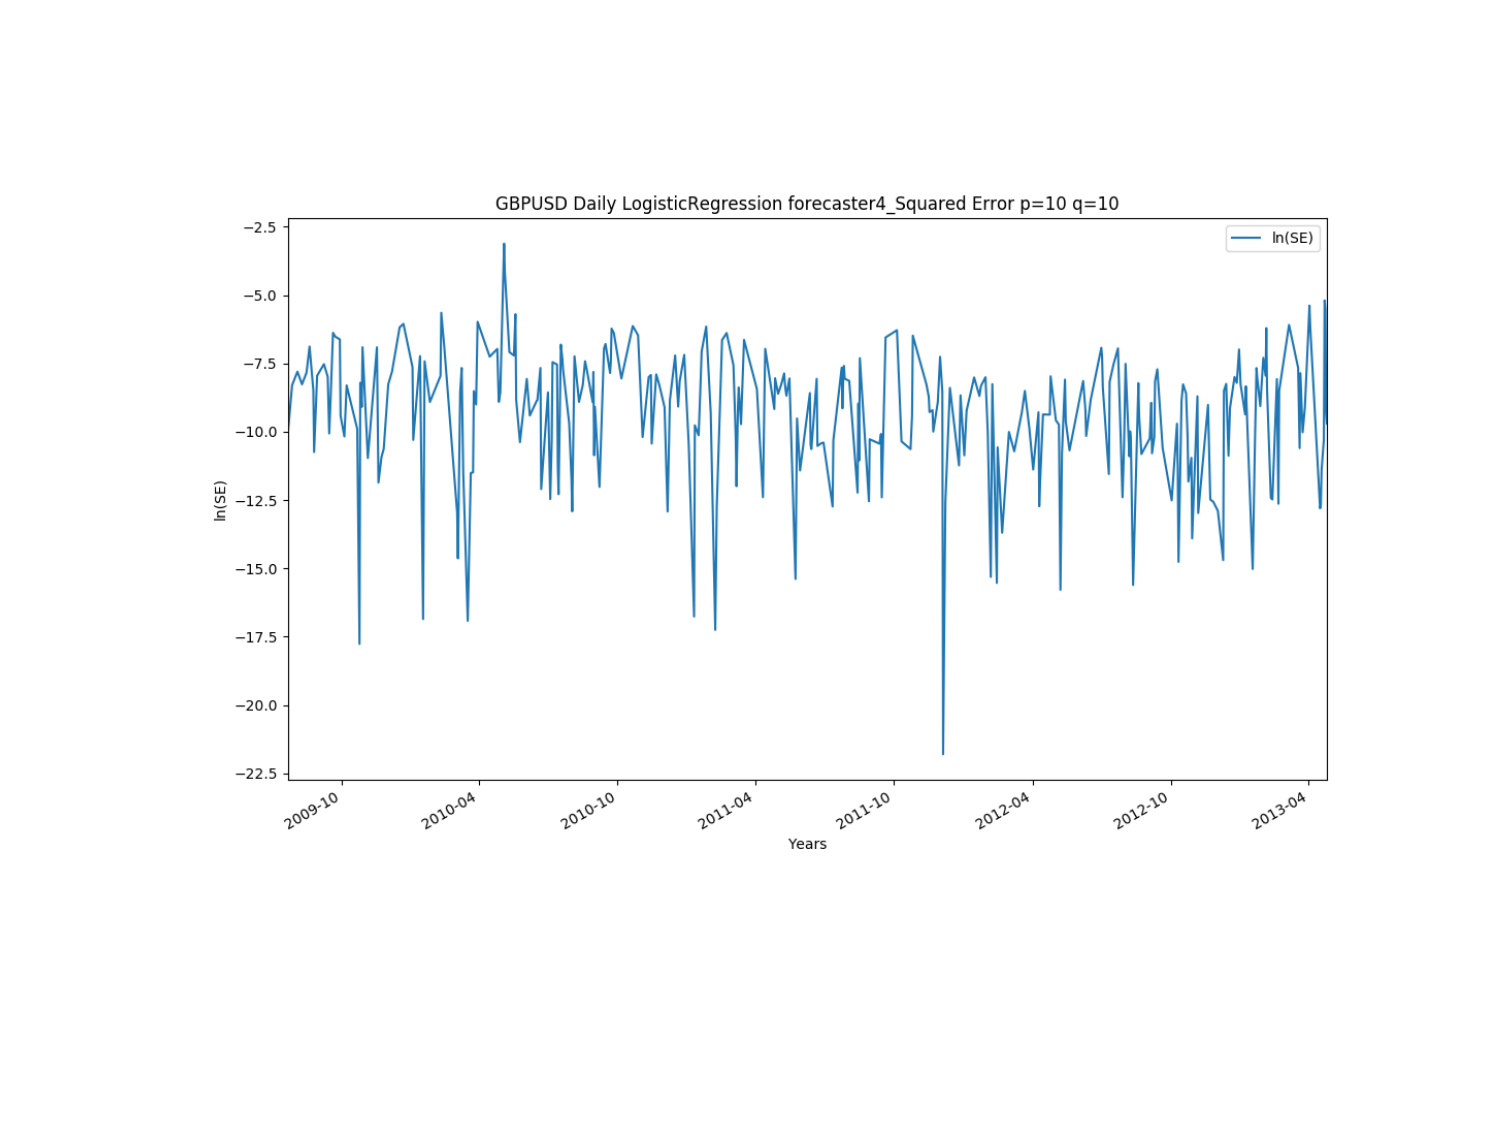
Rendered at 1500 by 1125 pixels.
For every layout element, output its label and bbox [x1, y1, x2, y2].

picture [119, 119, 1461, 946]
